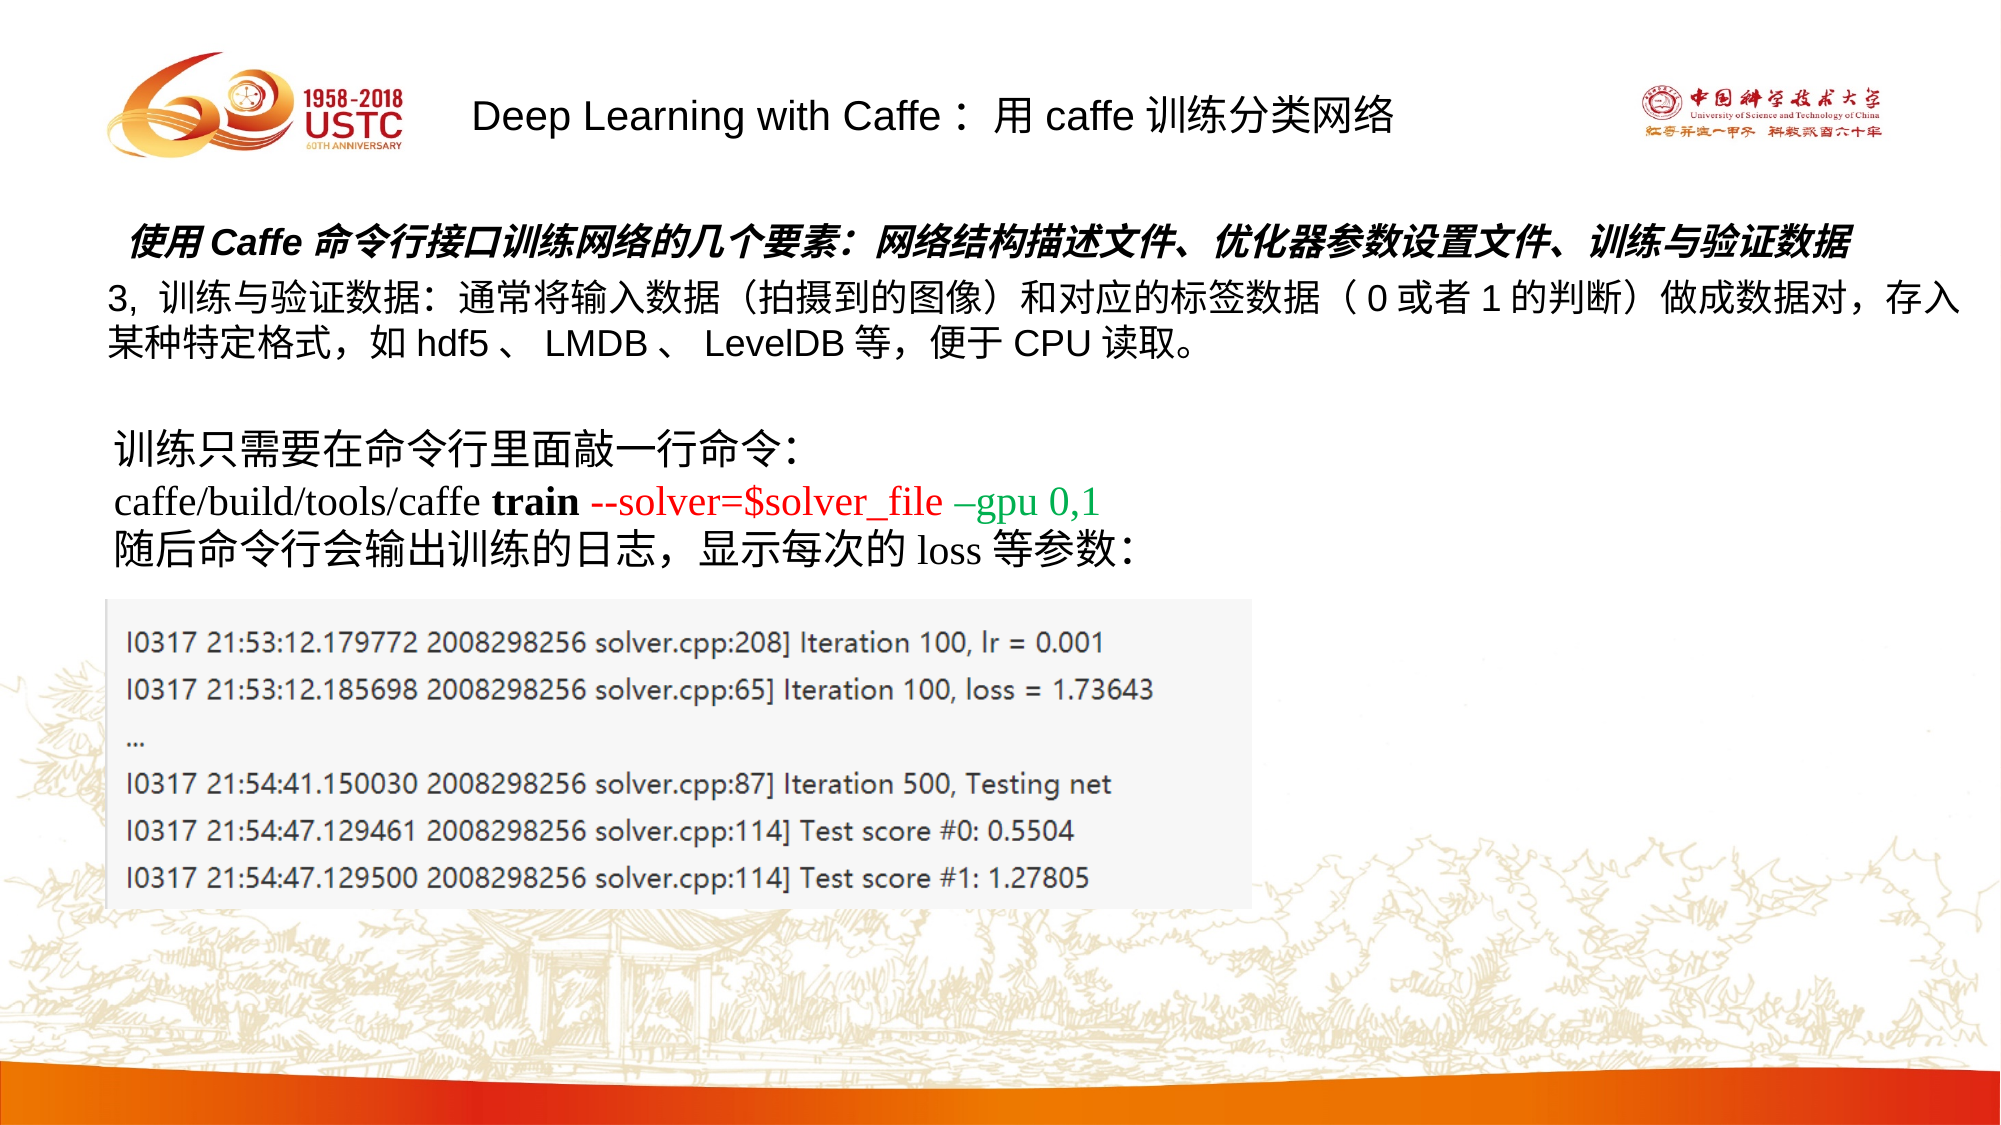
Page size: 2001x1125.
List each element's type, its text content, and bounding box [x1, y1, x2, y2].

text_box Deep Learning with Caffe：用caffe训练分类网络 [456, 81, 1411, 147]
text_box 使用Caffe命令行接口训练网络的几个要素：网络结构描述文件、优化器参数设置文件、训练与验证数据 [111, 210, 1865, 266]
picture [0, 0, 2001, 1125]
text_box 训练只需要在命令行里面敲一行命令： caffe/build/tools/caffe train --solver=$solver_file –gpu 0,1 随后命令行会输出训练的日志，显示每次的loss等参数： [99, 415, 1174, 581]
text_box 3, 训练与验证数据：通常将输入数据（拍摄到的图像）和对应的标签数据（0或者1的判断）做成数据对，存入 某种特定格式，如hdf5、LMDB、LevelDB等，便于CPU读取。 [92, 266, 1976, 371]
